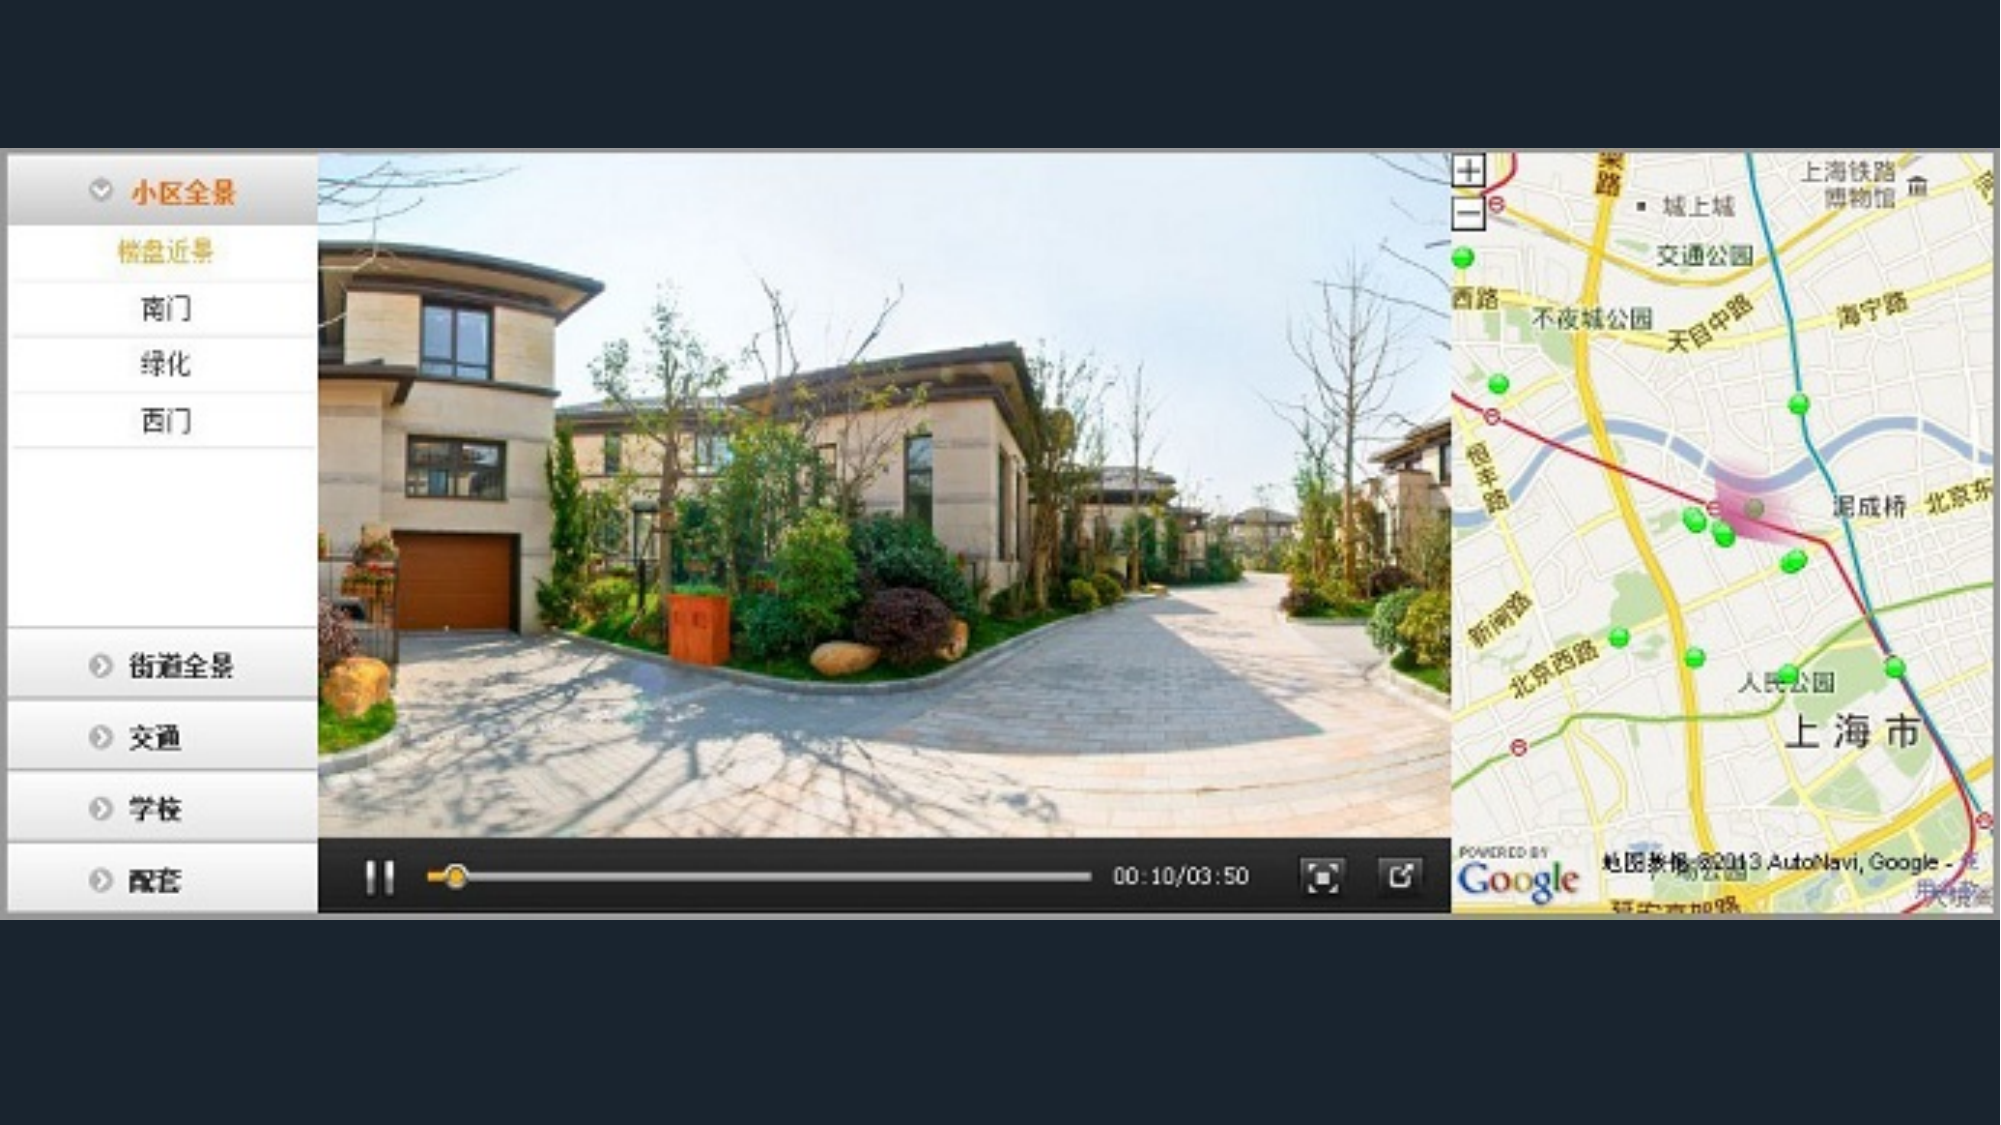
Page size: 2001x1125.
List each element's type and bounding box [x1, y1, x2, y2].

picture [0, 148, 2000, 920]
